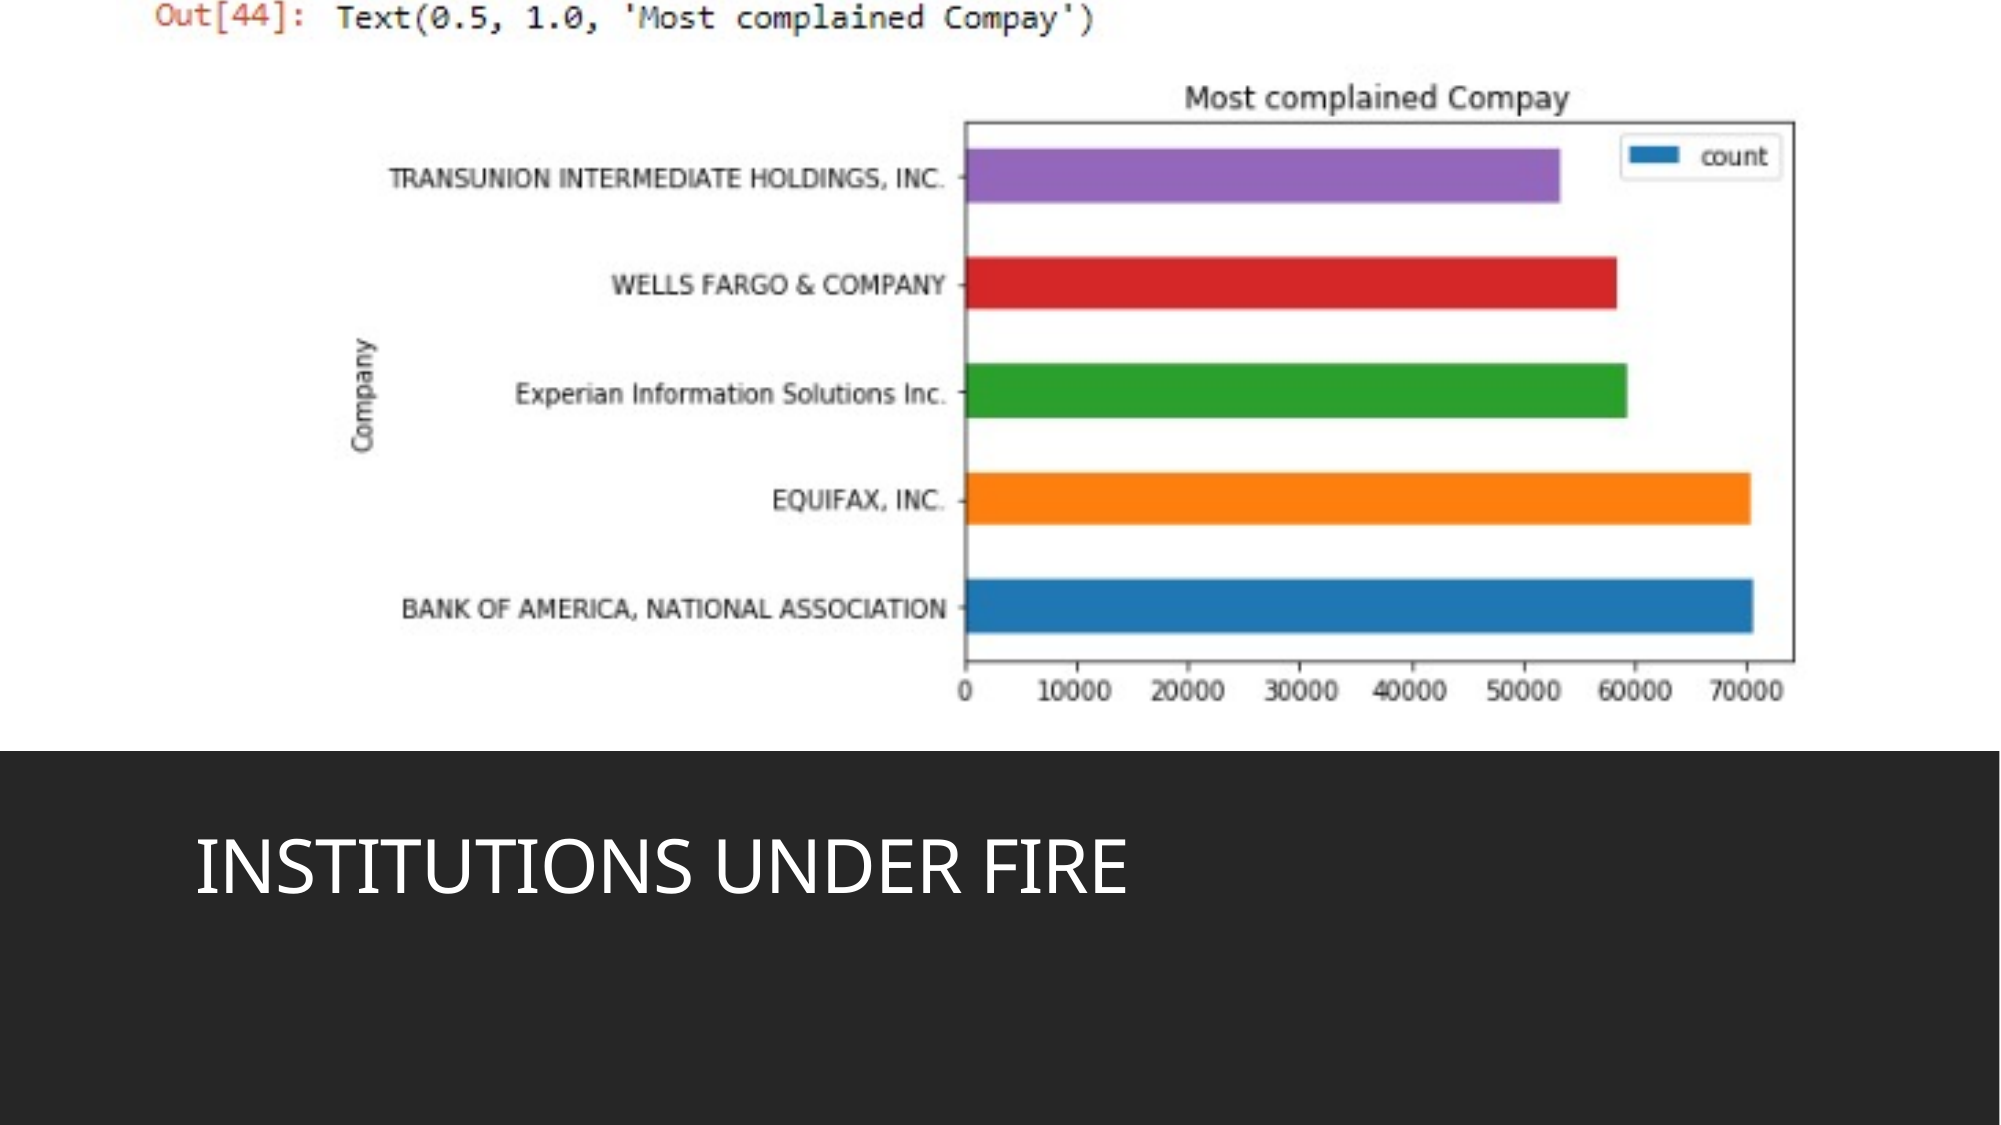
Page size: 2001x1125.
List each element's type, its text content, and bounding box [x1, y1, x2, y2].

title INSTITUTIONS UNDER FIRE [180, 787, 1839, 910]
picture [115, 0, 1884, 752]
